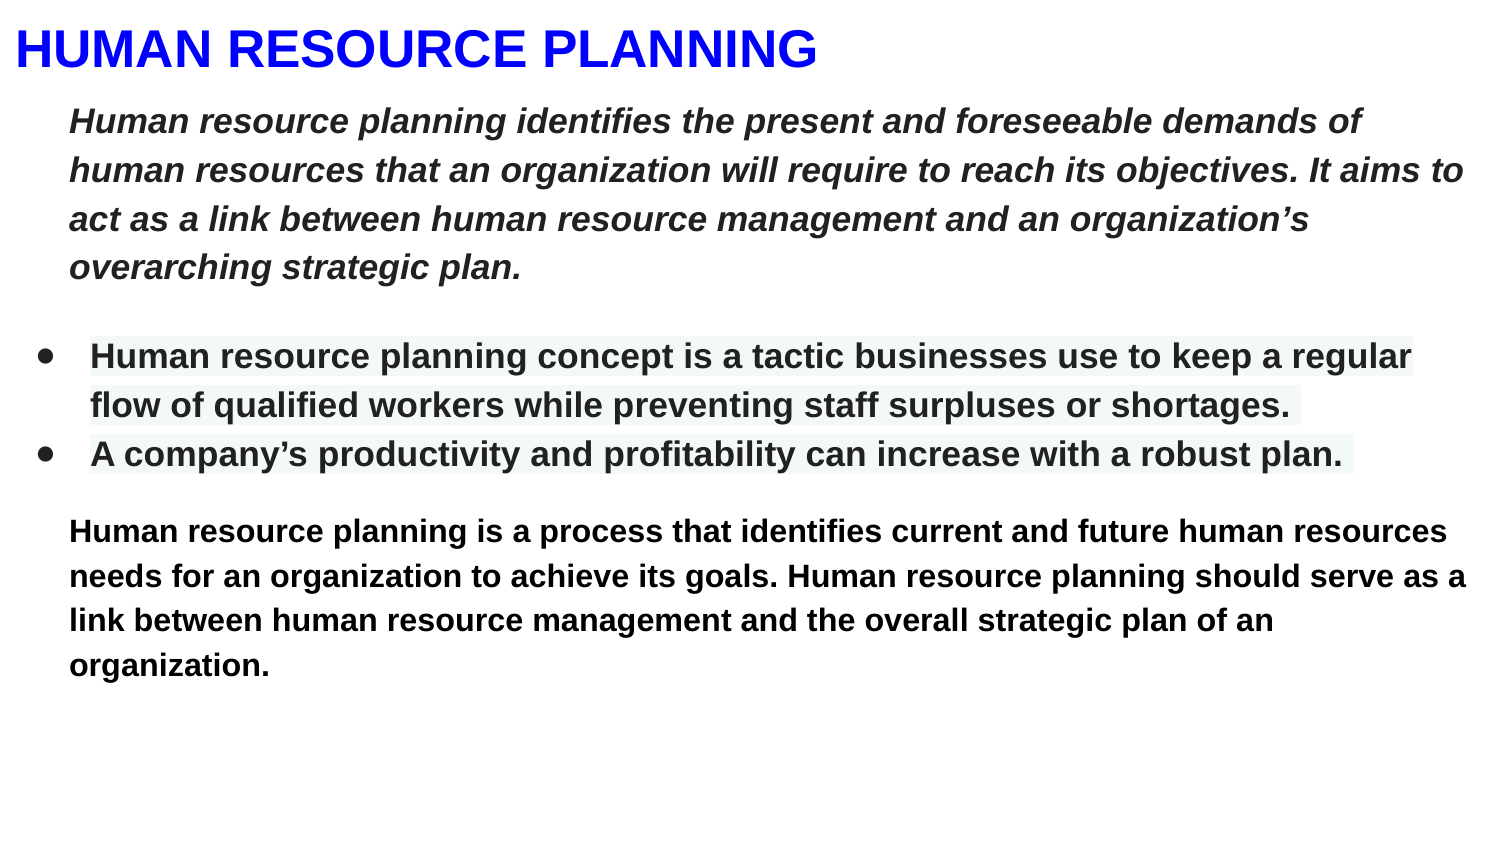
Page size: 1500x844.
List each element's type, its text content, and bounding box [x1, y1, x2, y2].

list Human resource planning identifies the present and foreseeable demands of human resources that an organization will require to reach its objectives. It aims to act as a link between human resource management and an organization’s overarching strategic plan. Human resource planning concept is a tactic businesses use to keep a regular flow of qualified workers while preventing staff surpluses or shortages. A company’s productivity and profitability can increase with a robust plan. Human resource planning is a process that identifies current and future human resources needs for an organization to achieve its goals. Human resource planning should serve as a link between human resource management and the overall strategic plan of an organization. [0, 76, 1500, 844]
title HUMAN RESOURCE PLANNING [0, 0, 1398, 76]
